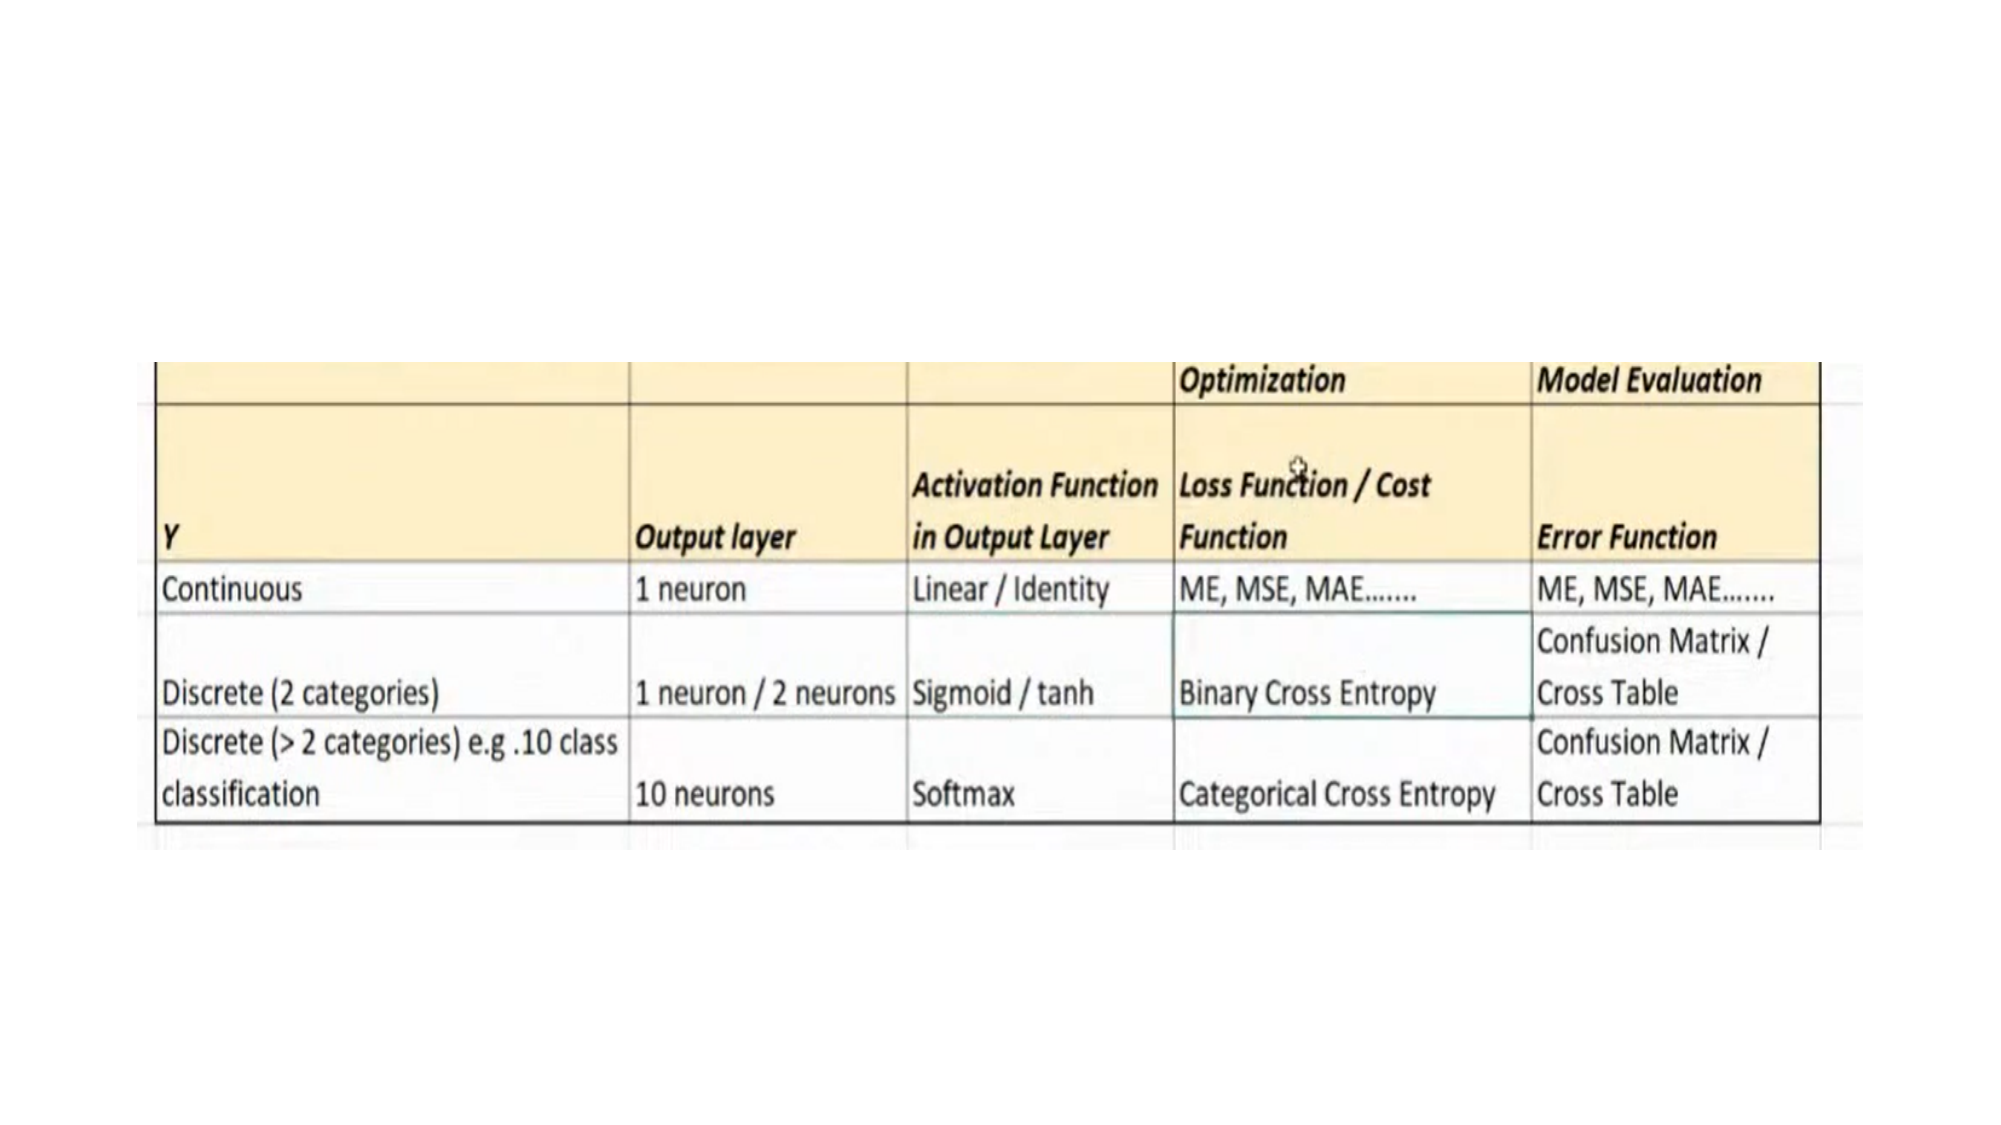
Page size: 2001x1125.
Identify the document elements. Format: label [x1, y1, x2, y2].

list [137, 362, 1863, 850]
